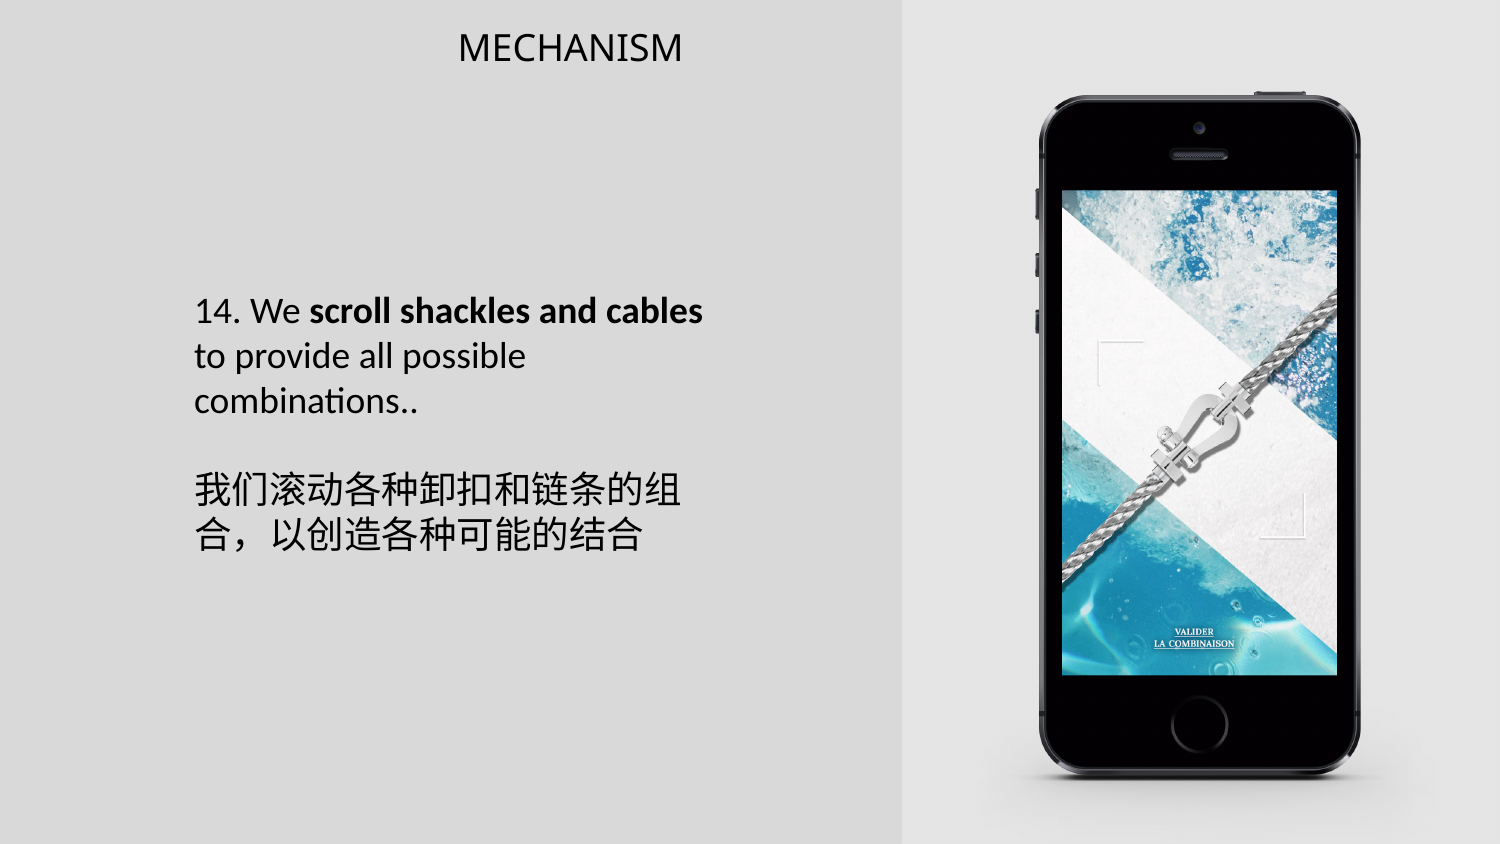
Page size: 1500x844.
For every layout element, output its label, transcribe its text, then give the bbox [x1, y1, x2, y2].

picture [902, 0, 1500, 844]
text_box MECHANISM [391, 20, 750, 72]
text_box 14. We scroll shackles and cables to provide all possible combinations.. 我们滚动各种卸扣和链条的组合，以创造各种可能的结合 [179, 279, 727, 564]
